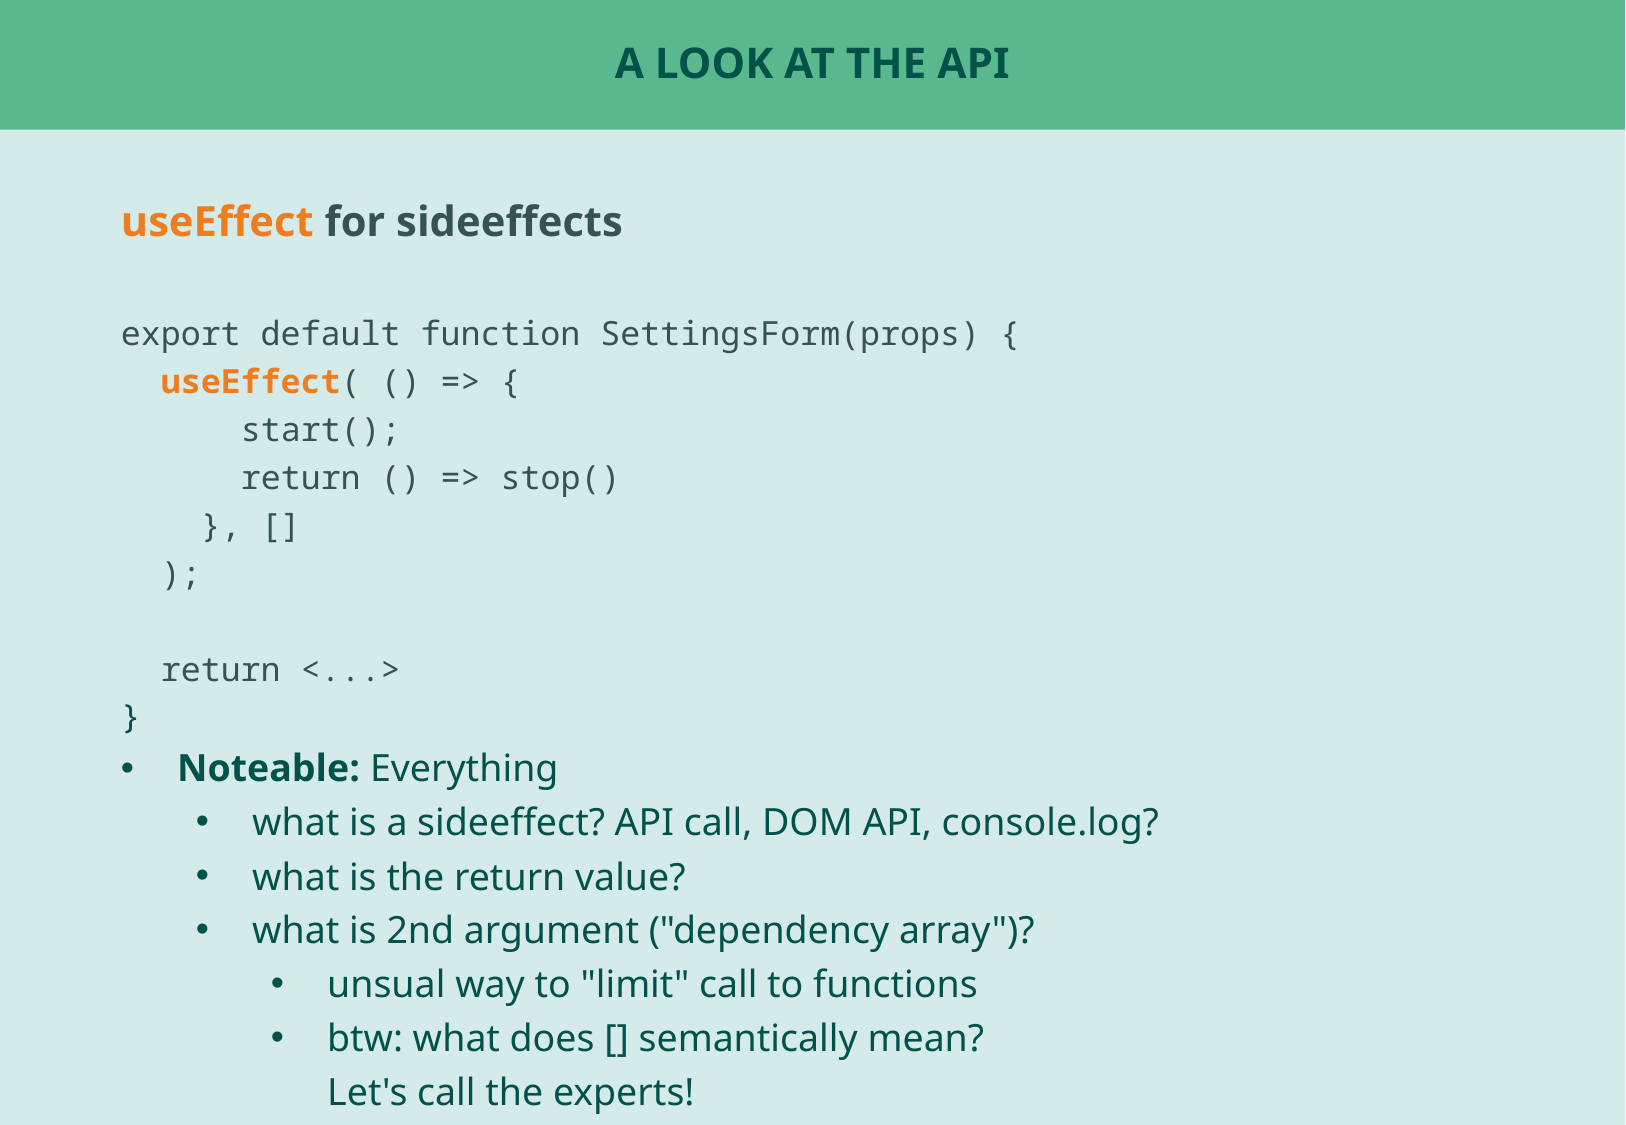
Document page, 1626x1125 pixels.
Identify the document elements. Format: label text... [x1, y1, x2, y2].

text_box useEffect for sideeffects export default function SettingsForm(props) { useEffect( () => { start(); return () => stop() }, [] ); return <...> } Noteable: Everything what is a sideeffect? API call, DOM API, console.log? what is the return value? what is 2nd argument ("dependency array")? unsual way to "limit" call to functions btw: what does [] semantically mean? Let's call the experts! [106, 177, 1525, 1125]
title A look at the api [0, 0, 1625, 130]
